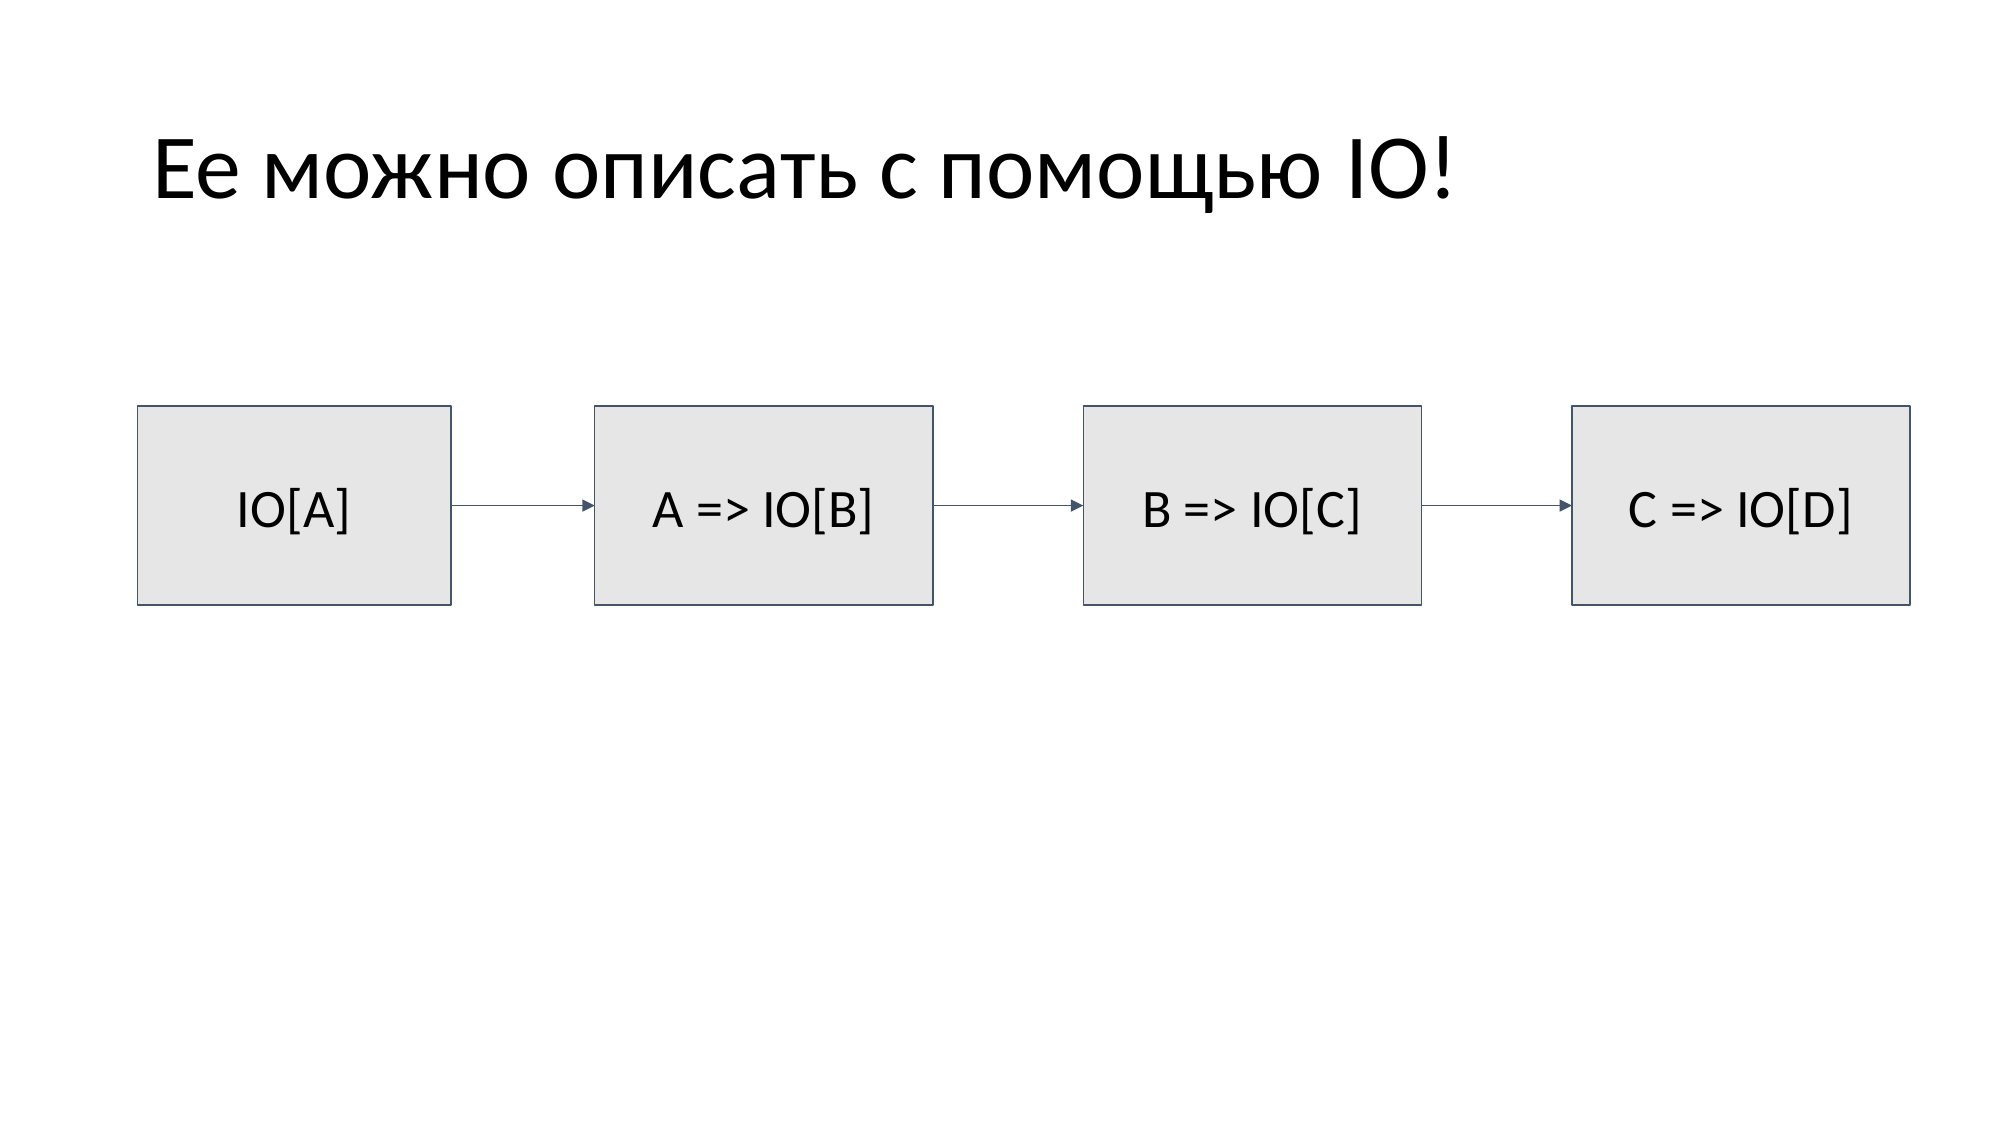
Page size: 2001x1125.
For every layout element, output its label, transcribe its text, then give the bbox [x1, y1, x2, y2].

text_box C => IO[D] [1571, 405, 1911, 606]
title Ее можно описать с помощью IO! [137, 59, 1863, 278]
text_box B => IO[C] [1083, 405, 1422, 606]
text_box IO[A] [137, 405, 451, 606]
text_box A => IO[B] [594, 405, 933, 606]
